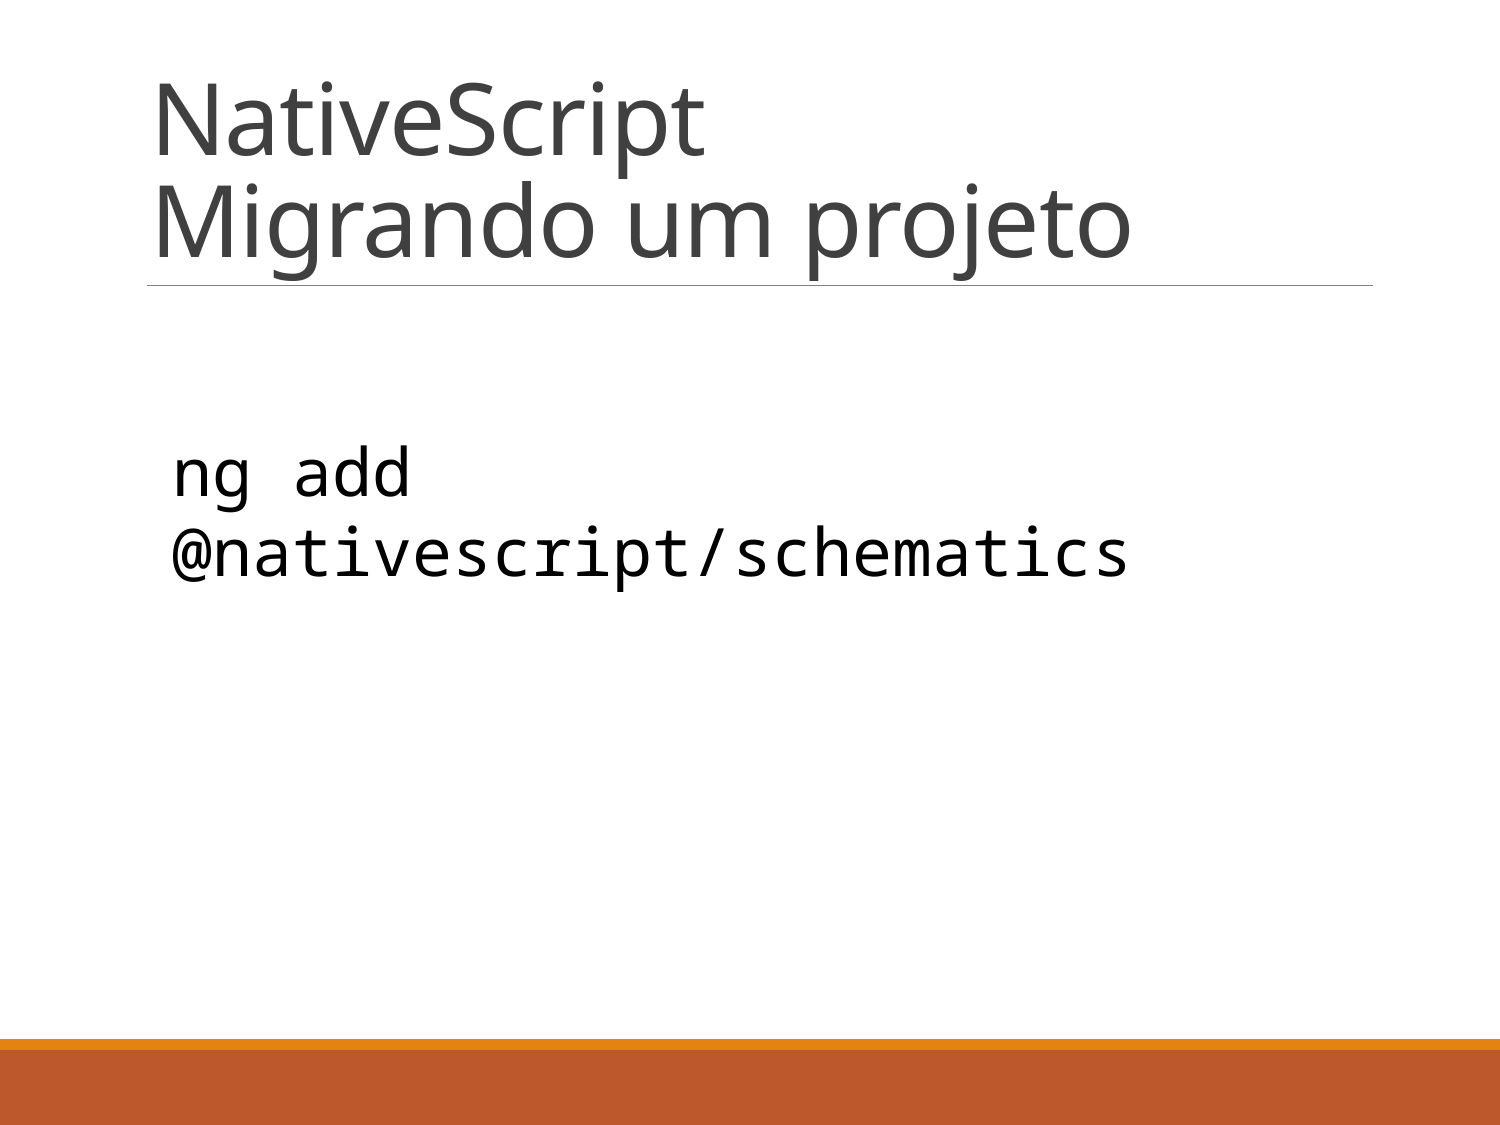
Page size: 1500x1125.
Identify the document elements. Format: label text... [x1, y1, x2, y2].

title NativeScript Migrando um projeto [135, 47, 1373, 285]
text_box ng add @nativescript/schematics [157, 422, 1343, 597]
